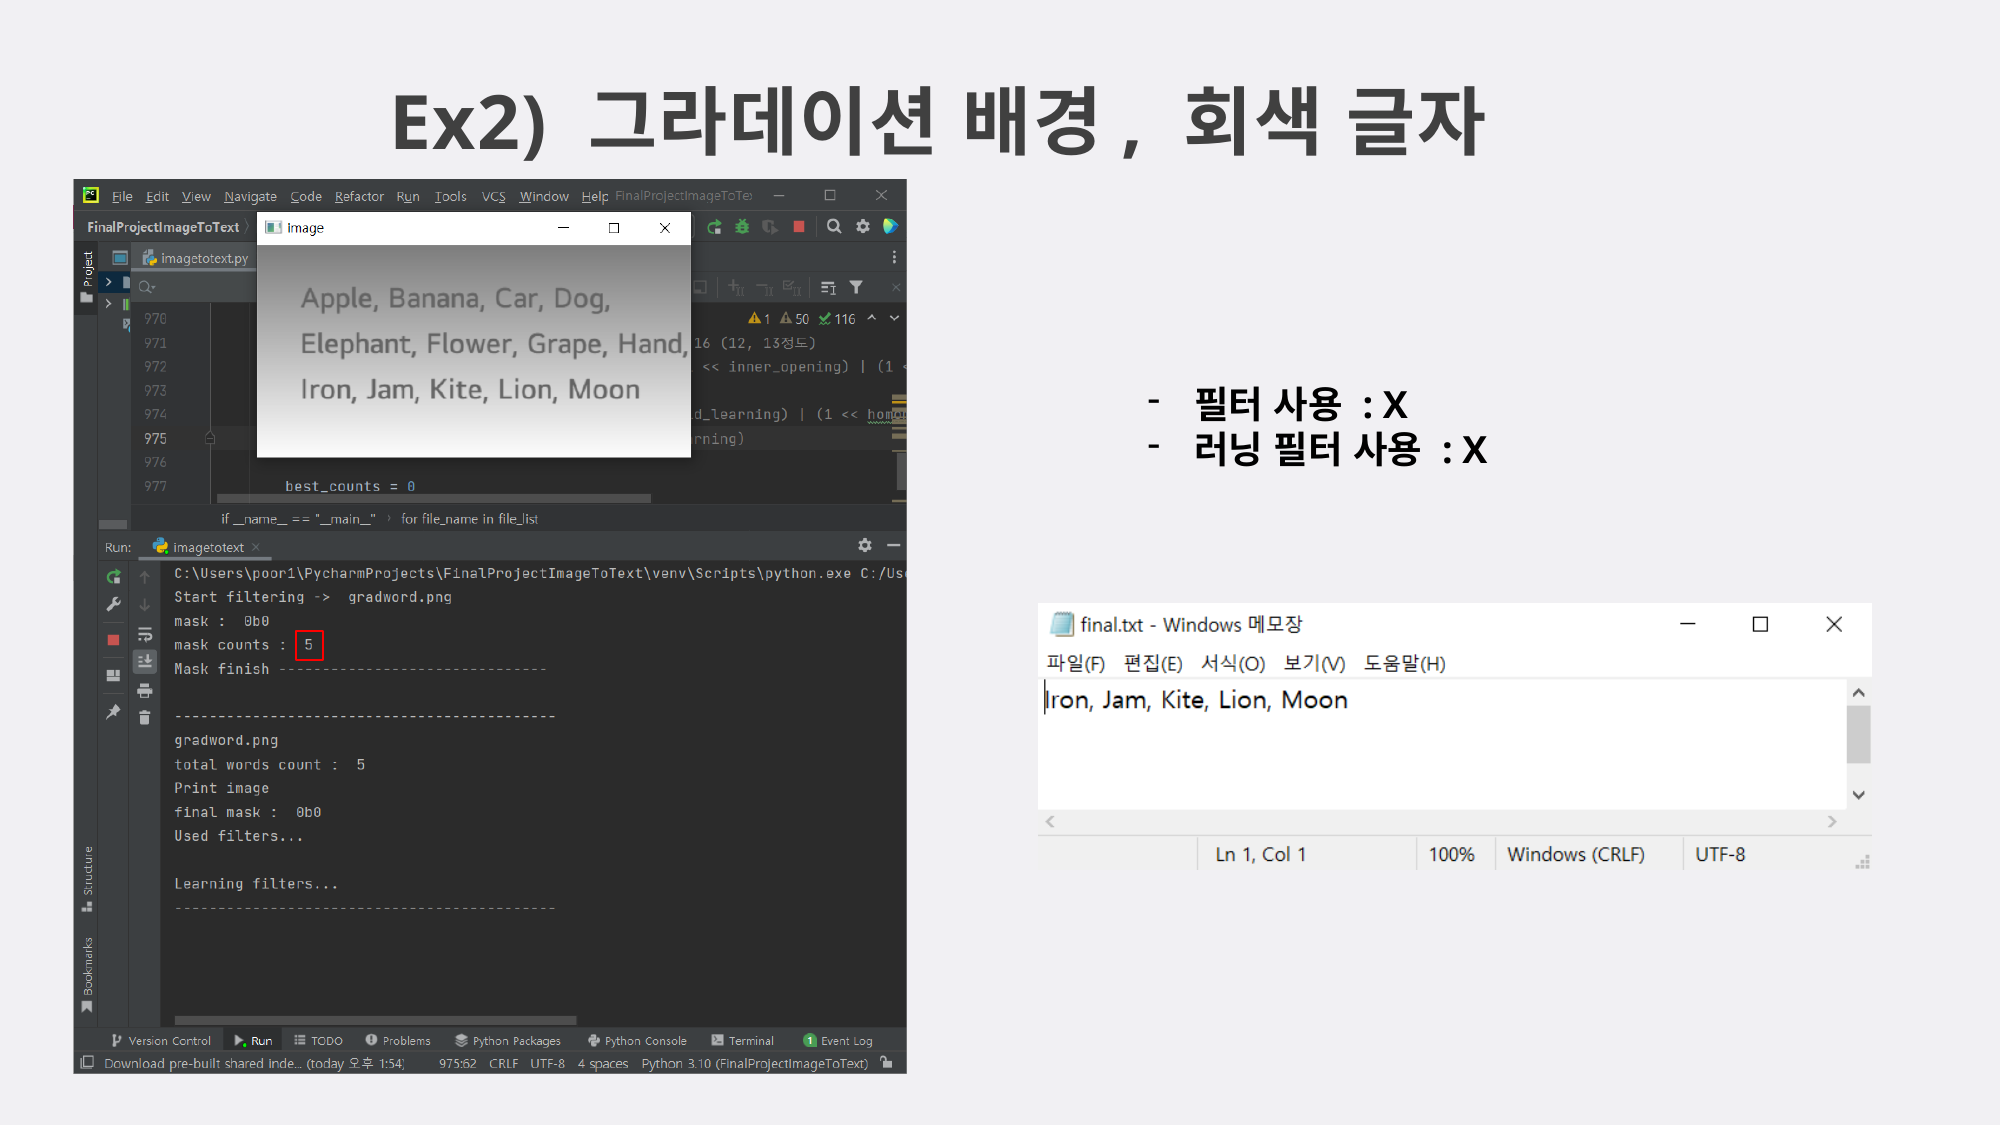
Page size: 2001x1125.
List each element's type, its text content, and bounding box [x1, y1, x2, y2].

text_box 필터 사용 : X 러닝 필터 사용 : X [1132, 373, 1513, 479]
picture [72, 179, 908, 1075]
picture [1038, 602, 1872, 870]
title Ex2) 그라데이션 배경, 회색 글자 [218, 50, 1658, 180]
